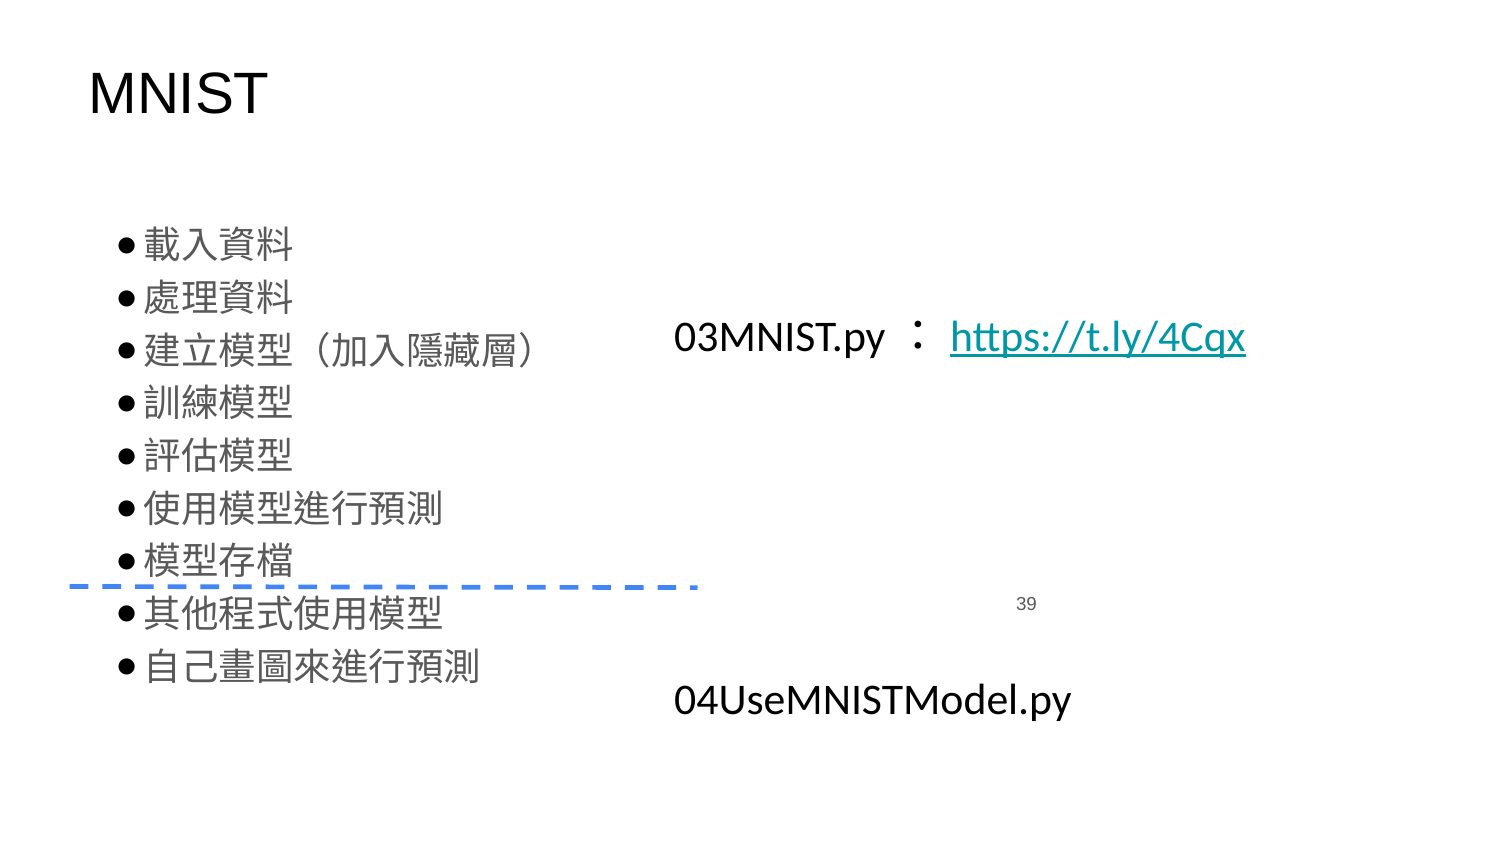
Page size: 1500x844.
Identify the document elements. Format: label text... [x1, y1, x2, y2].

slide_number ‹#› [794, 586, 1048, 621]
title MNIST [77, 33, 1048, 157]
text_box 03MNIST.py：https://t.ly/4Cqx [662, 301, 1277, 366]
text_box 04UseMNISTModel.py [662, 665, 1436, 730]
list 載入資料 處理資料 建立模型（加入隱藏層） 訓練模型 評估模型 使用模型進行預測 模型存檔 其他程式使用模型 自己畫圖來進行預測 [103, 224, 749, 760]
